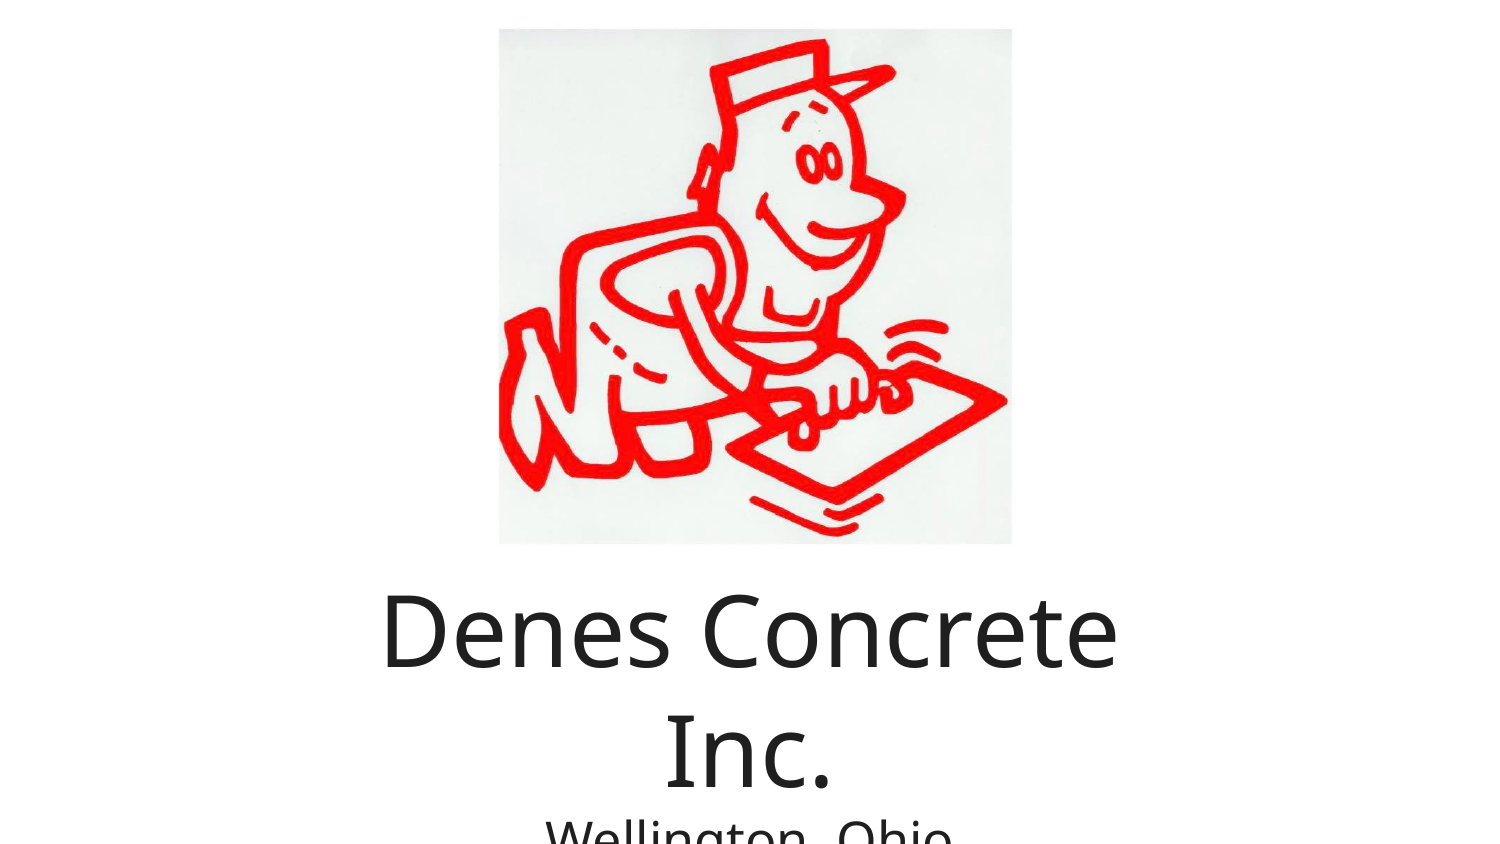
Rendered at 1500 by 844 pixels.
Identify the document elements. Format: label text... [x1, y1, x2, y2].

picture [452, 0, 1048, 594]
text_box Denes Concrete Inc. Wellington, Ohio [288, 552, 1212, 827]
